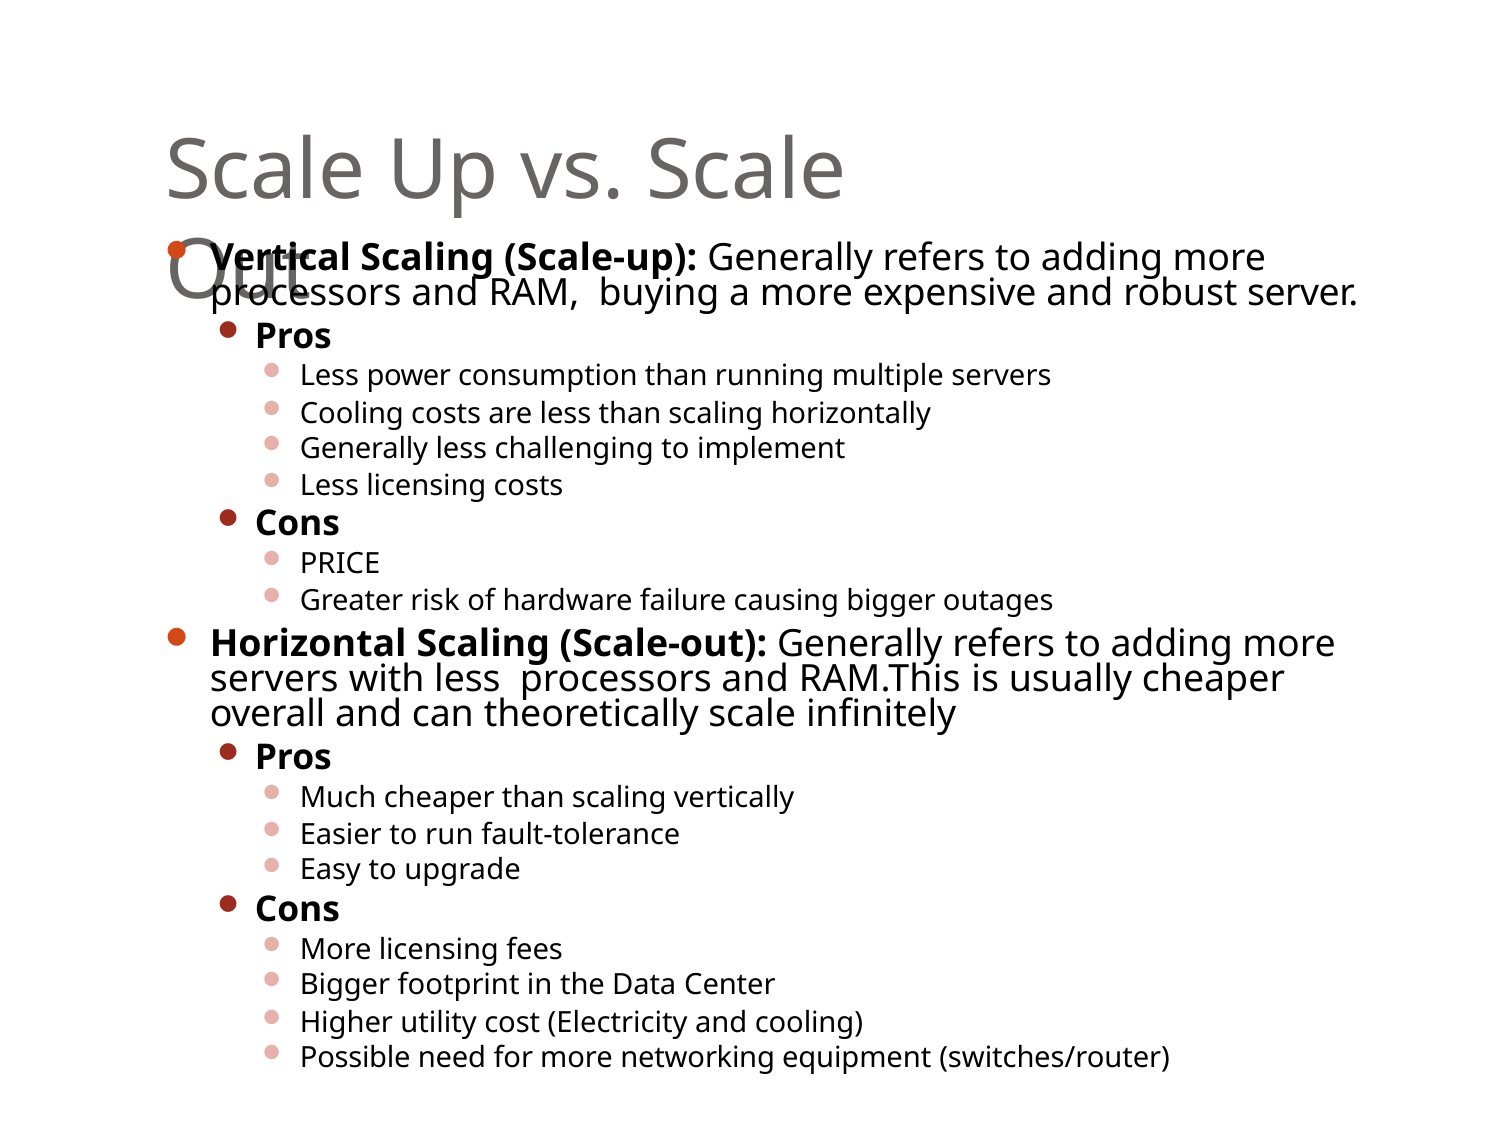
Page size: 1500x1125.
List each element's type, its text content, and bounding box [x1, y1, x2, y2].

text_box Vertical Scaling (Scale-up): Generally refers to adding more processors and RAM, buying a more expensive and robust server. Pros Less power consumption than running multiple servers Cooling costs are less than scaling horizontally Generally less challenging to implement Less licensing costs Cons PRICE Greater risk of hardware failure causing bigger outages Horizontal Scaling (Scale-out): Generally refers to adding more servers with less processors and RAM.This is usually cheaper overall and can theoretically scale infinitely Pros Much cheaper than scaling vertically Easier to run fault-tolerance Easy to upgrade Cons More licensing fees Bigger footprint in the Data Center Higher utility cost (Electricity and cooling) Possible need for more networking equipment (switches/router) [162, 230, 1395, 1074]
title Scale Up vs. Scale Out [162, 113, 952, 230]
